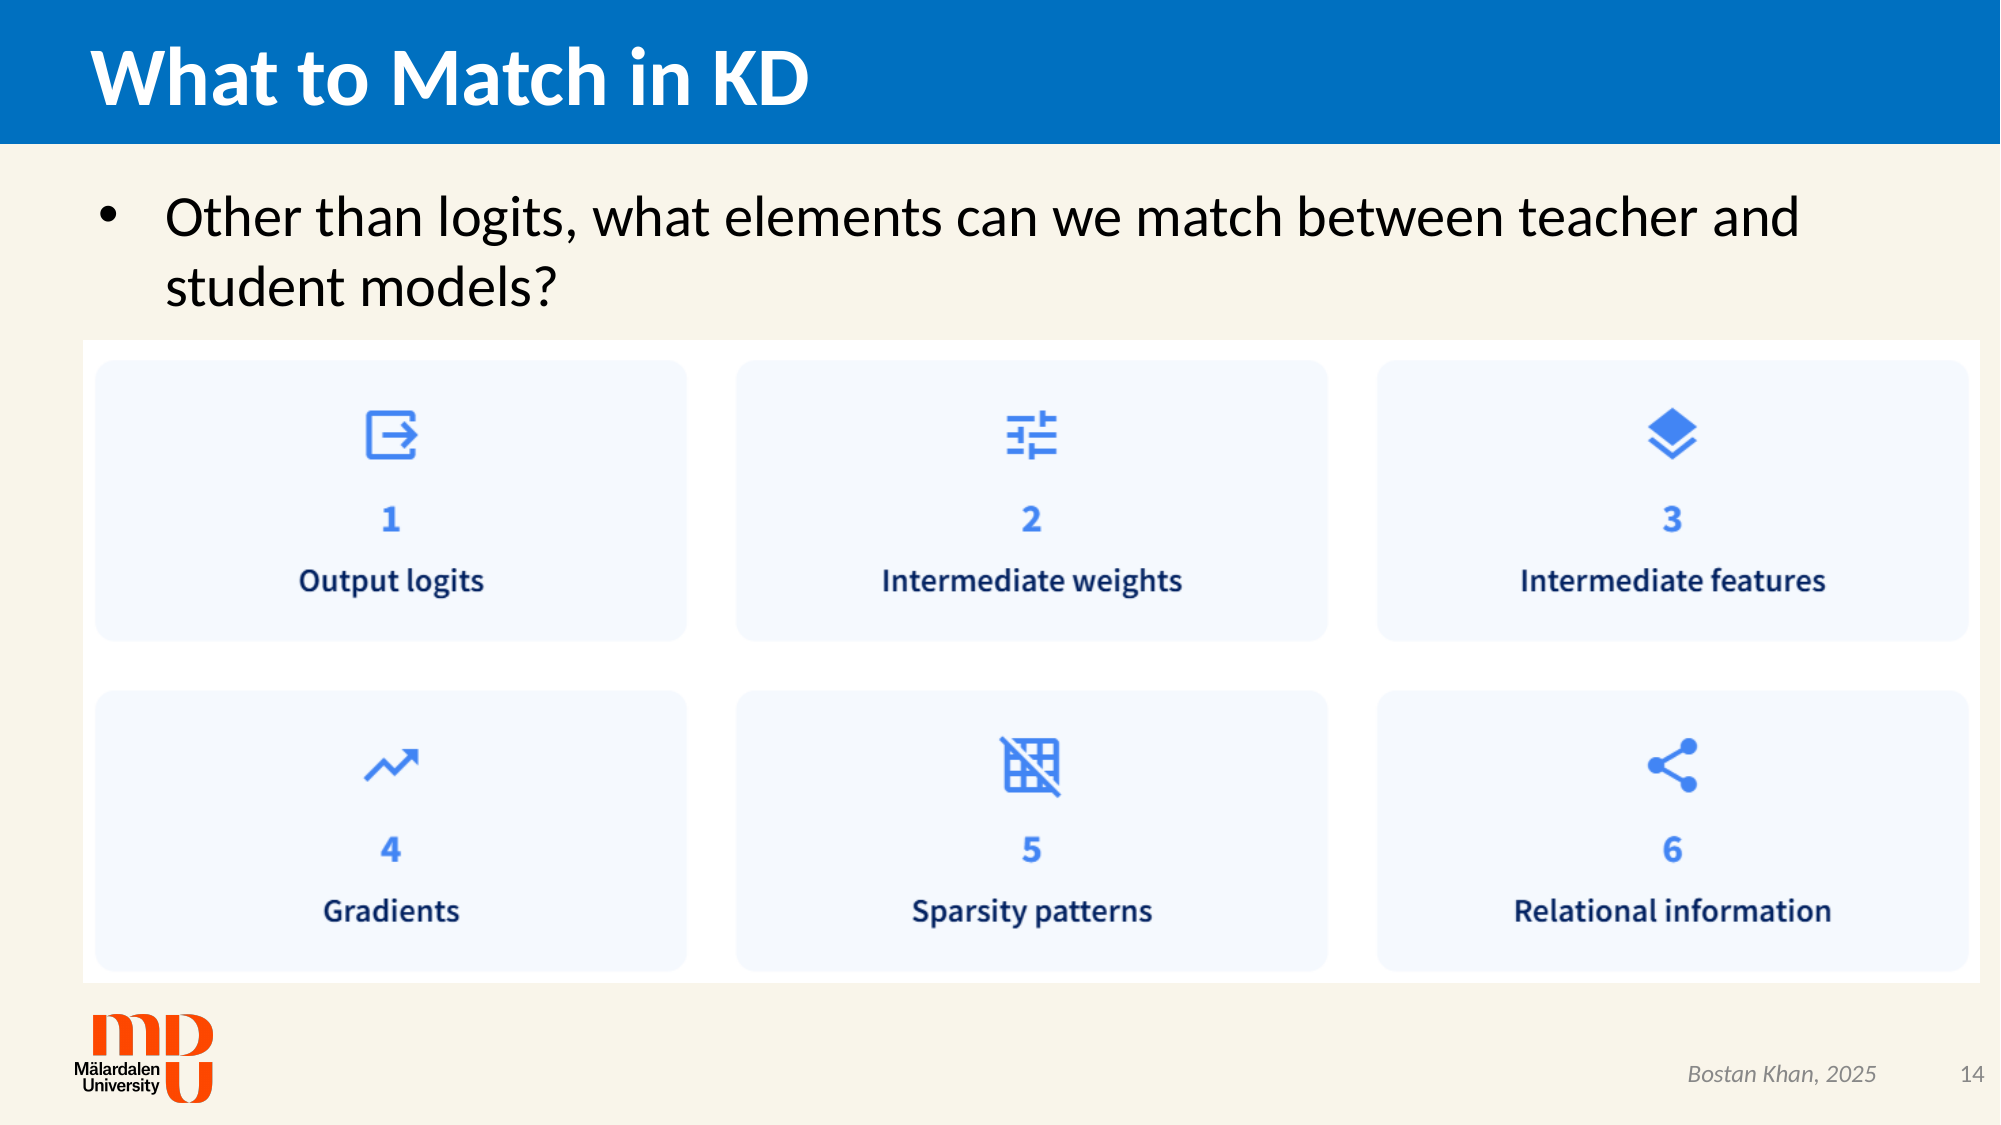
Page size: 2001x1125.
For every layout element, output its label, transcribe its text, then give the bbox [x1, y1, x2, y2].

list Other than logits, what elements can we match between teacher and student models? [75, 170, 1934, 1007]
title What to Match in KD [75, 0, 1934, 145]
slide_number 14 [1933, 1042, 2000, 1103]
picture [83, 339, 1980, 984]
picture [75, 1014, 213, 1103]
